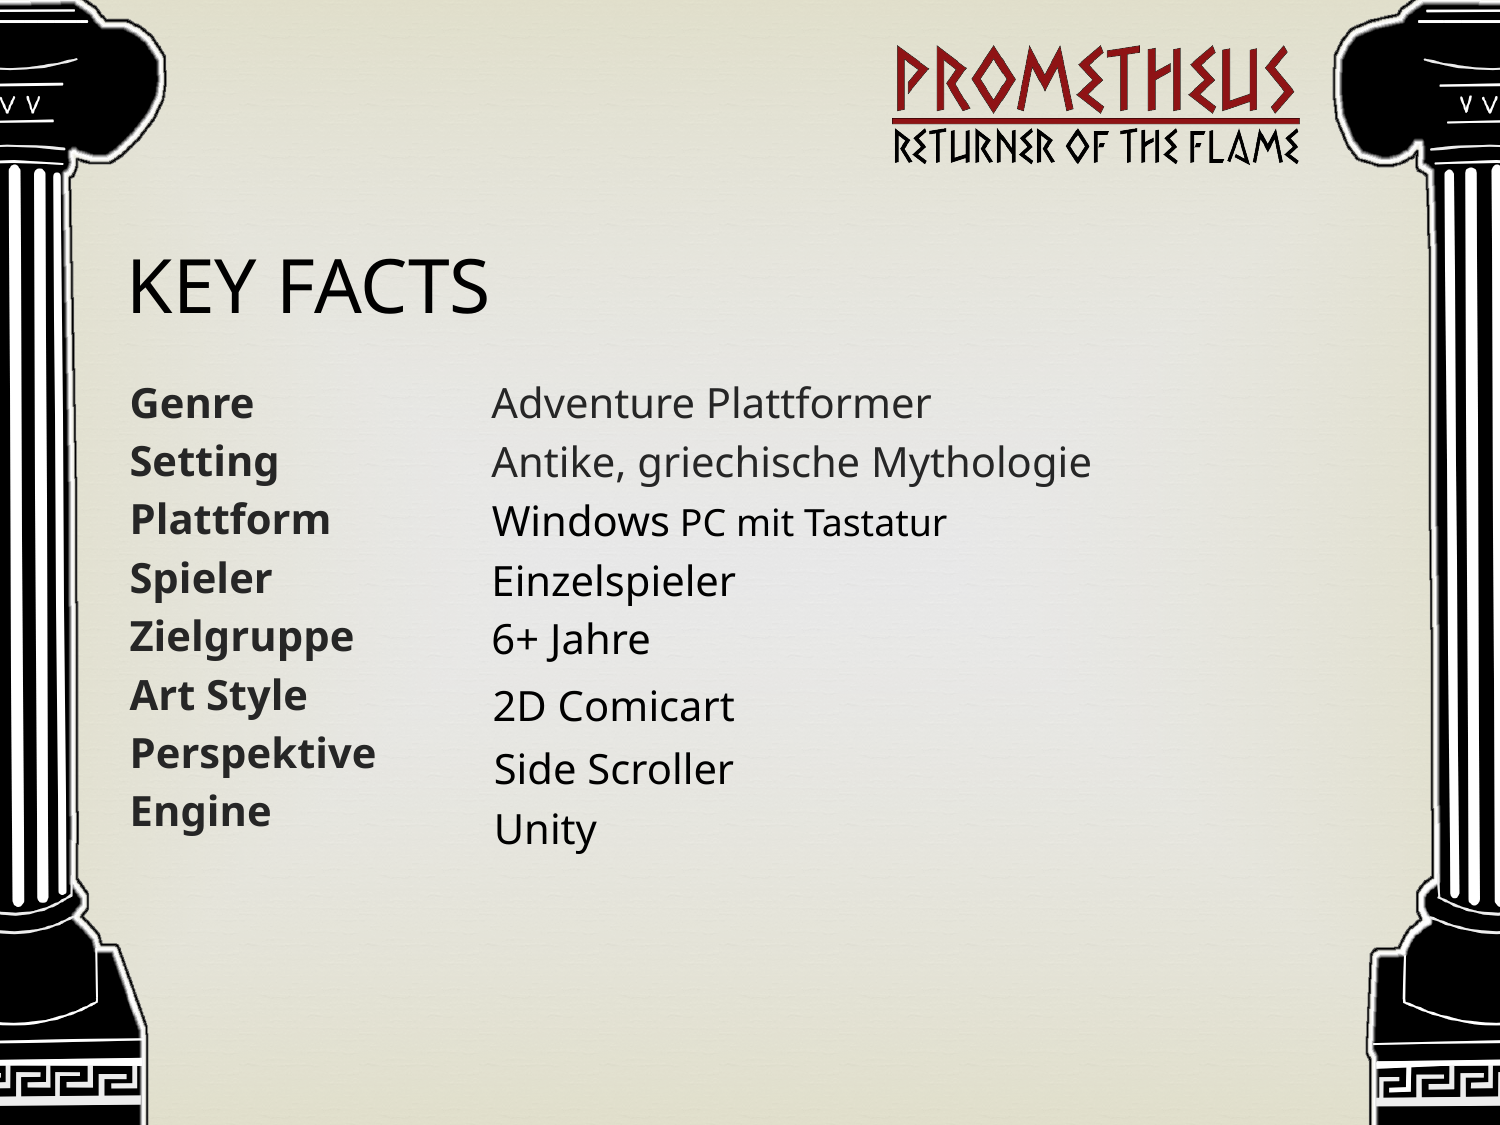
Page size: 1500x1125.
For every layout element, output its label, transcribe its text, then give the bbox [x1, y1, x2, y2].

picture [0, 0, 467, 1125]
text_box Adventure Plattformer Antike, griechische Mythologie [476, 369, 1500, 499]
text_box 2D Comicart [477, 672, 929, 796]
text_box Side Scroller Unity [478, 735, 929, 861]
picture [1051, 499, 1500, 1125]
list Genre Setting Plattform Spieler Zielgruppe Art Style Perspektive Engine [114, 368, 431, 1005]
picture [891, 0, 1500, 369]
text_box Windows PC mit Tastatur [476, 487, 1193, 605]
text_box KEY FACTS [112, 231, 1388, 337]
text_box Einzelspieler 6+ Jahre [476, 547, 927, 729]
